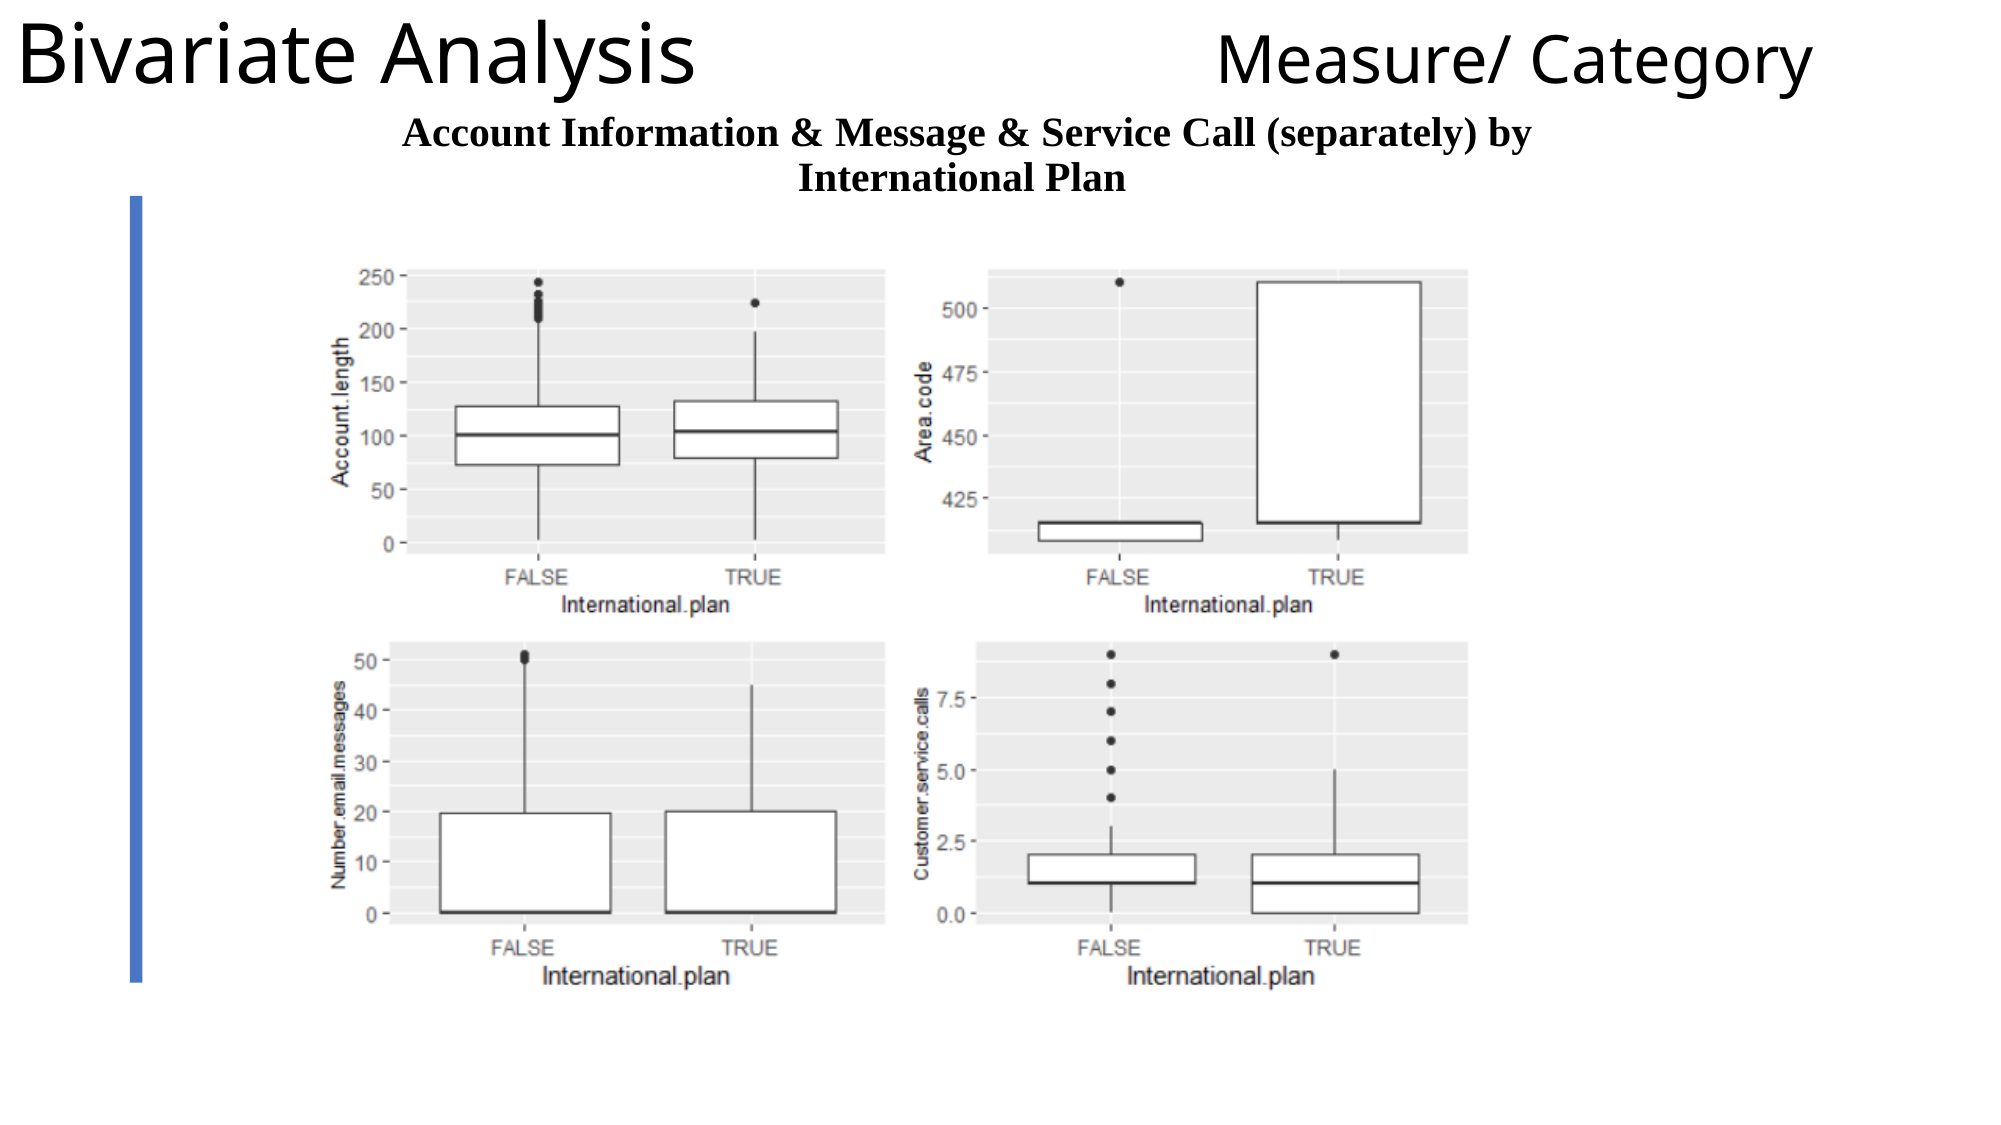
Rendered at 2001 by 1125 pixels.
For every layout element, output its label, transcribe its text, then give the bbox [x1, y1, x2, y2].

list Account Information & Message & Service Call (separately) by International Plan [297, 145, 1653, 209]
text_box Bivariate Analysis Measure/ Category [0, 0, 2000, 109]
picture [314, 245, 1496, 1010]
